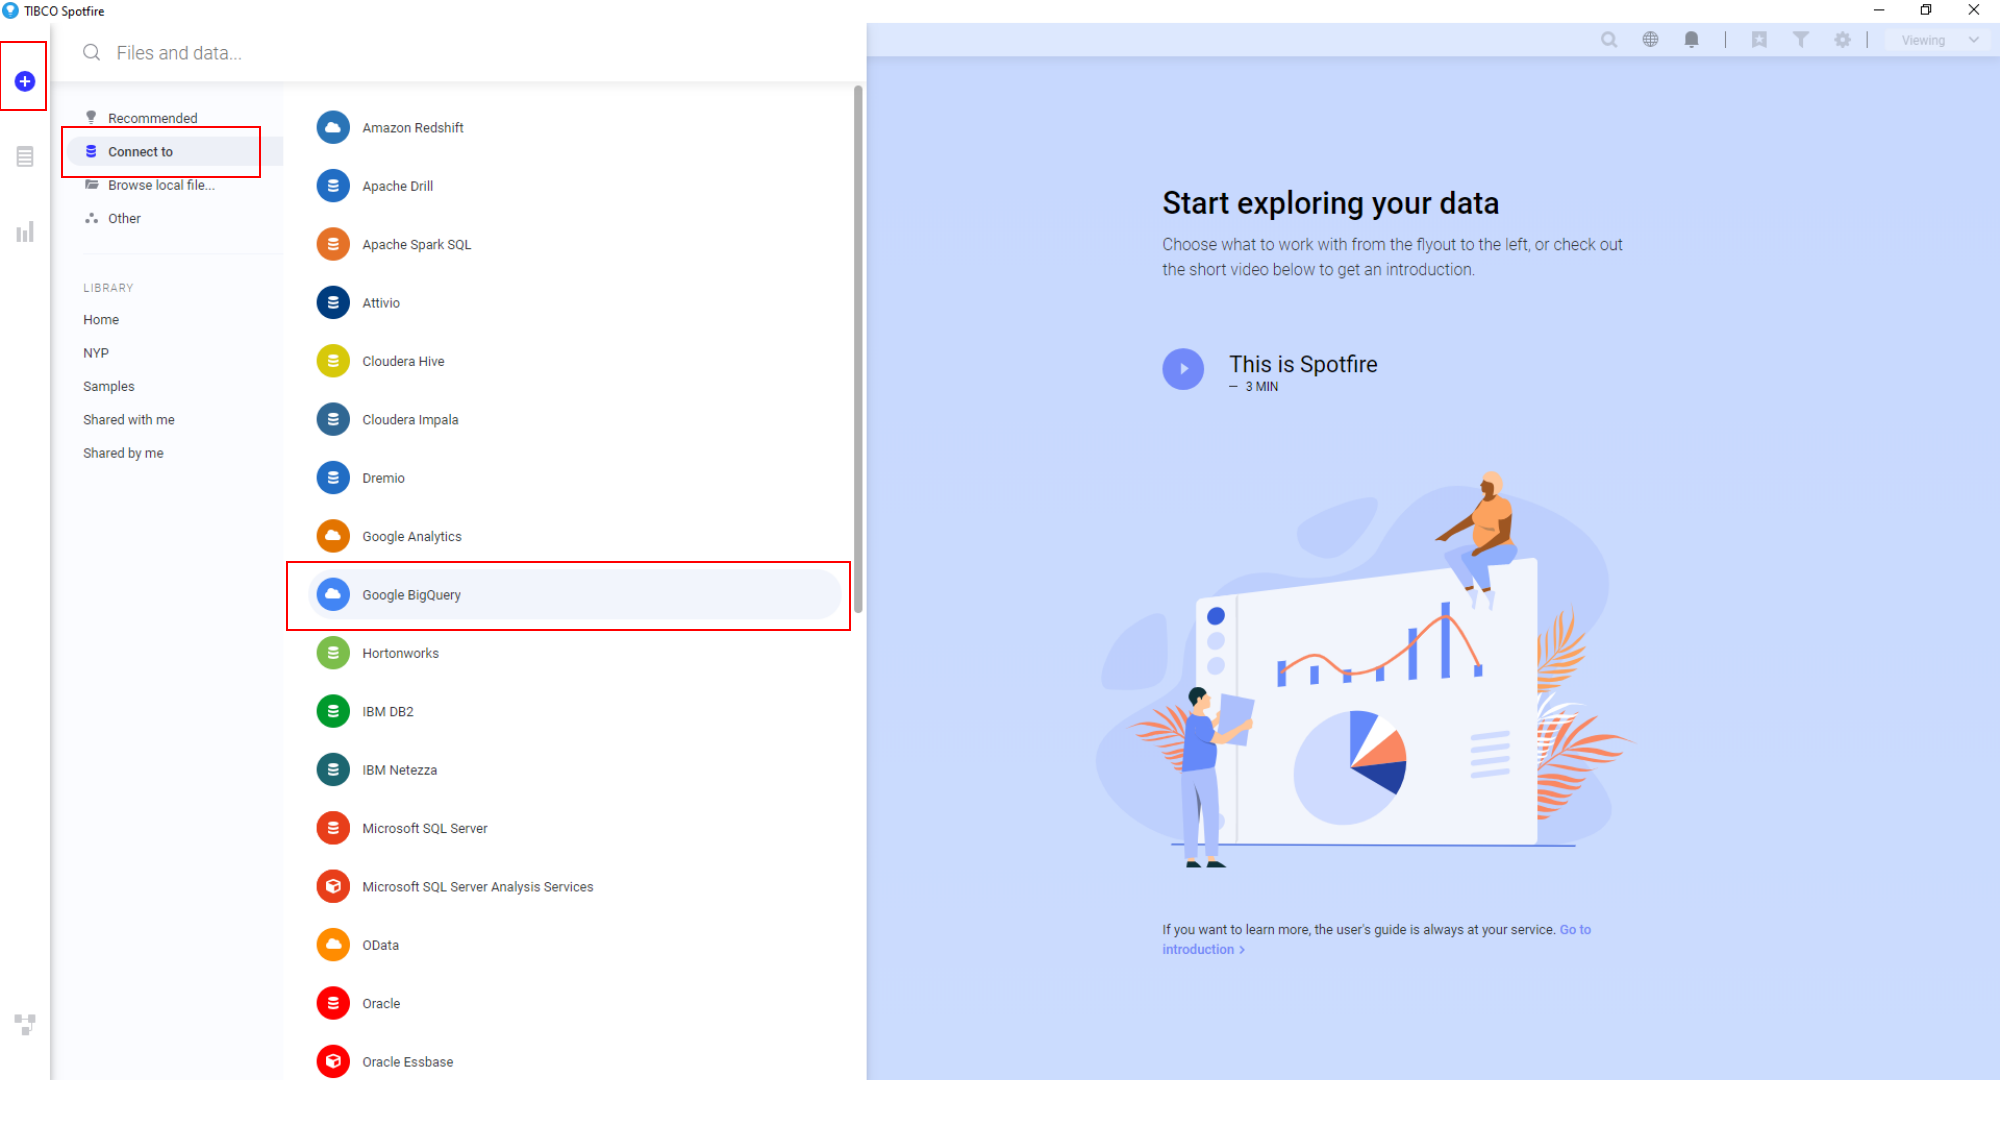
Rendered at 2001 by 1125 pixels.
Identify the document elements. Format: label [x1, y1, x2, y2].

text_box [0, 0, 2000, 1080]
